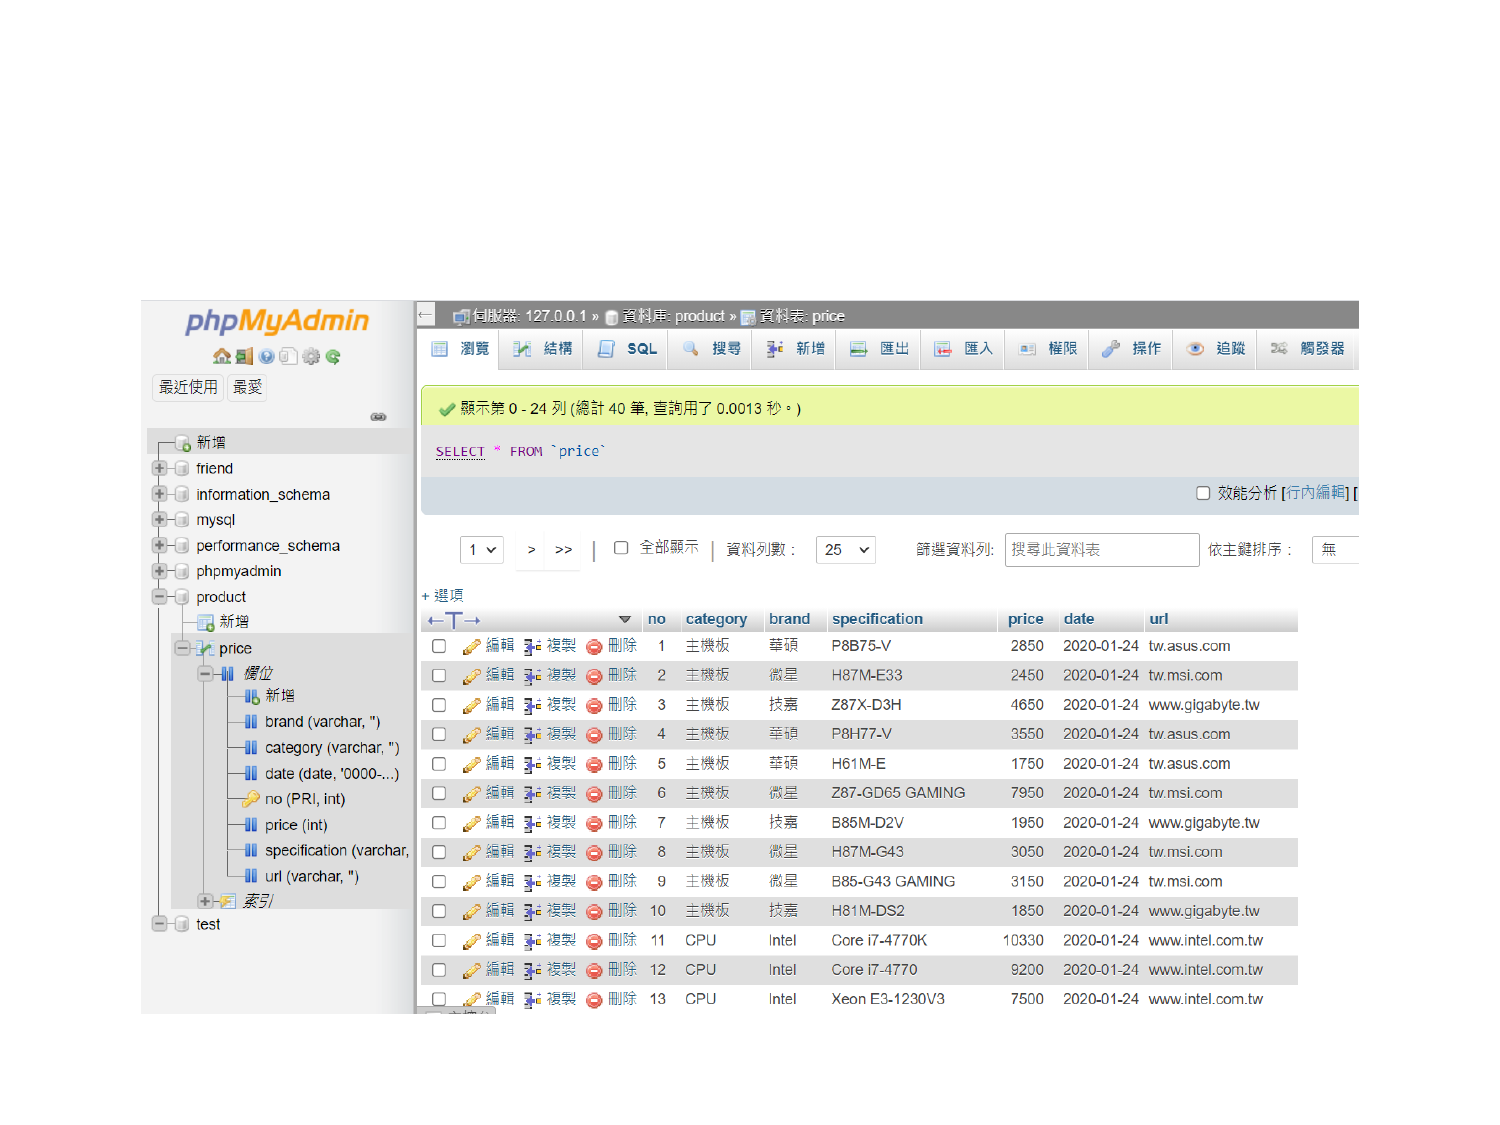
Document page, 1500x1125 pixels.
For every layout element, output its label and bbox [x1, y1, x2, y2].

list [141, 299, 1359, 1014]
